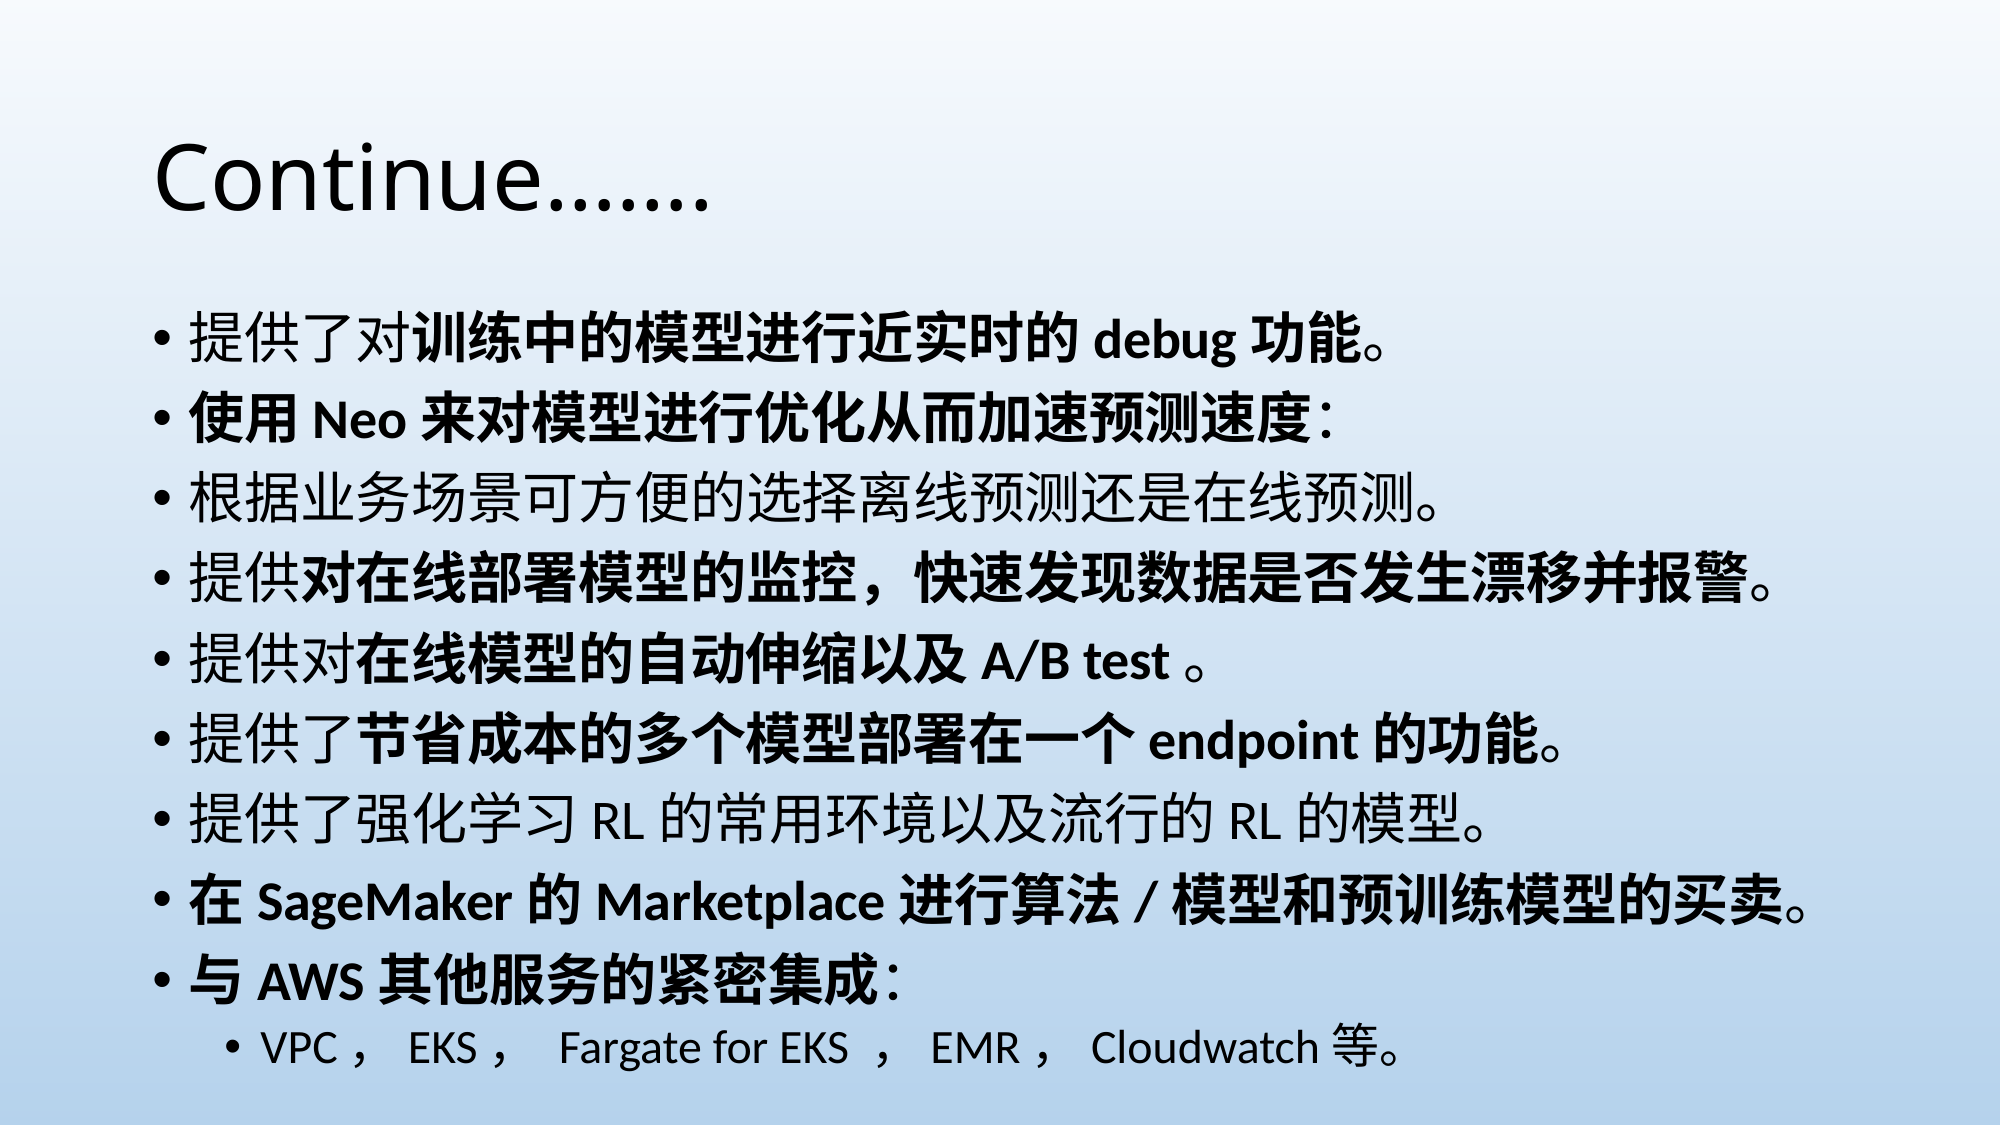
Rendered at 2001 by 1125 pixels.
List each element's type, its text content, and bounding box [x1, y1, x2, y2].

title Continue……. [137, 59, 1863, 302]
list 提供了对训练中的模型进行近实时的debug功能。 使用Neo来对模型进行优化从而加速预测速度： 根据业务场景可方便的选择离线预测还是在线预测。 提供对在线部署模型的监控，快速发现数据是否发生漂移并报警。 提供对在线模型的自动伸缩以及A/B test。 提供了节省成本的多个模型部署在一个endpoint的功能。 提供了强化学习RL的常用环境以及流行的RL的模型。 在SageMaker的Marketplace进行算法/模型和预训练模型的买卖。 与AWS其他服务的紧密集成： VPC，EKS， Fargate for EKS ，EMR，Cloudwatch等。 [137, 302, 1863, 1091]
